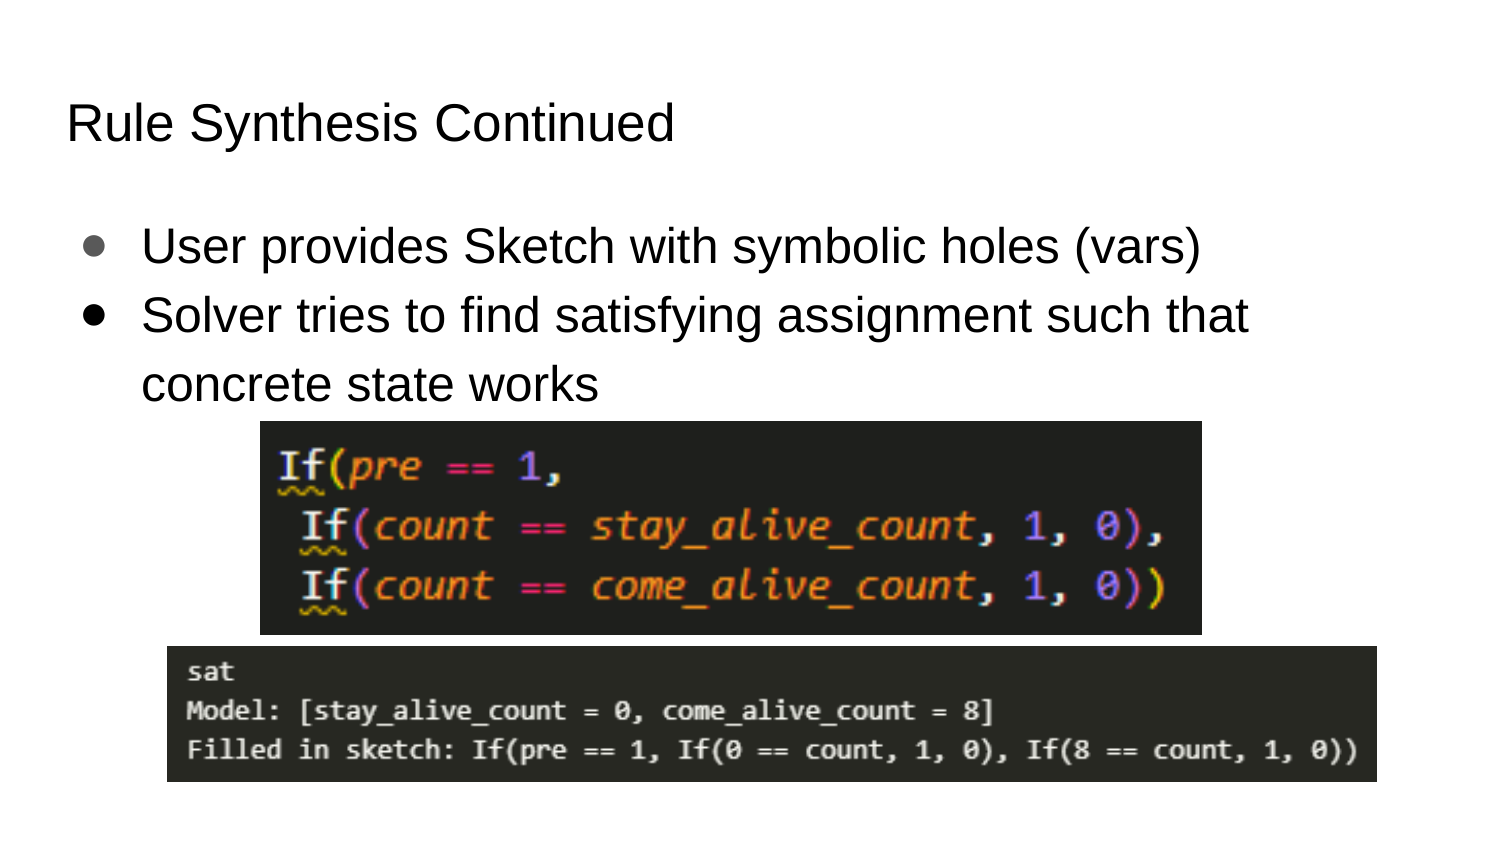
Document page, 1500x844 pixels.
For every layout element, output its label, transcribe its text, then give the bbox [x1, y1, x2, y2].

picture [167, 646, 1377, 783]
list User provides Sketch with symbolic holes (vars) Solver tries to find satisfying assignment such that concrete state works [51, 189, 1449, 750]
picture [260, 421, 1202, 635]
title Rule Synthesis Continued [51, 72, 1449, 167]
